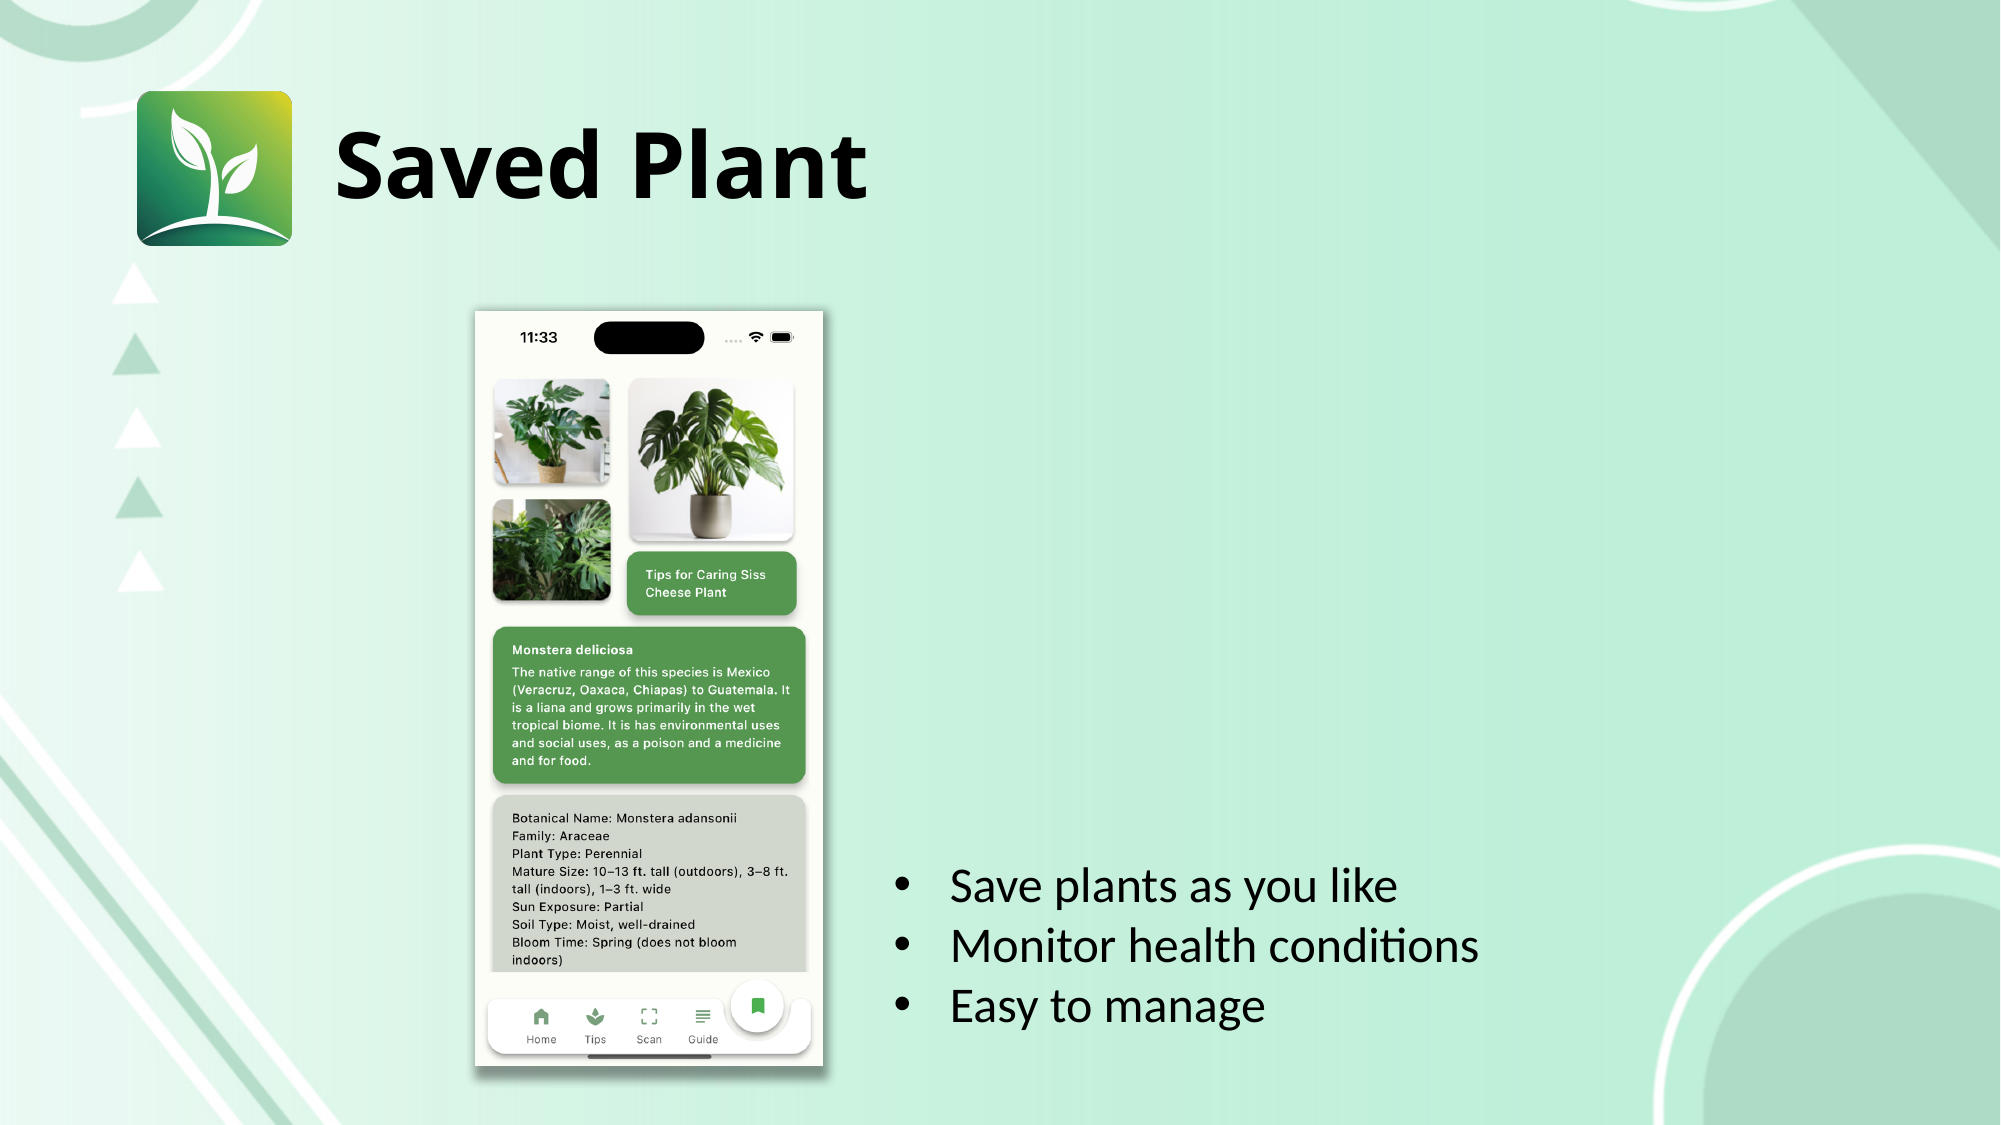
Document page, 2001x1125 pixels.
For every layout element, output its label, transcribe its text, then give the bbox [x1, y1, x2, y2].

picture [0, 0, 2001, 1125]
title Saved Plant [319, 59, 1863, 278]
text_box Save plants as you like Monitor health conditions Easy to manage [878, 845, 1748, 1041]
